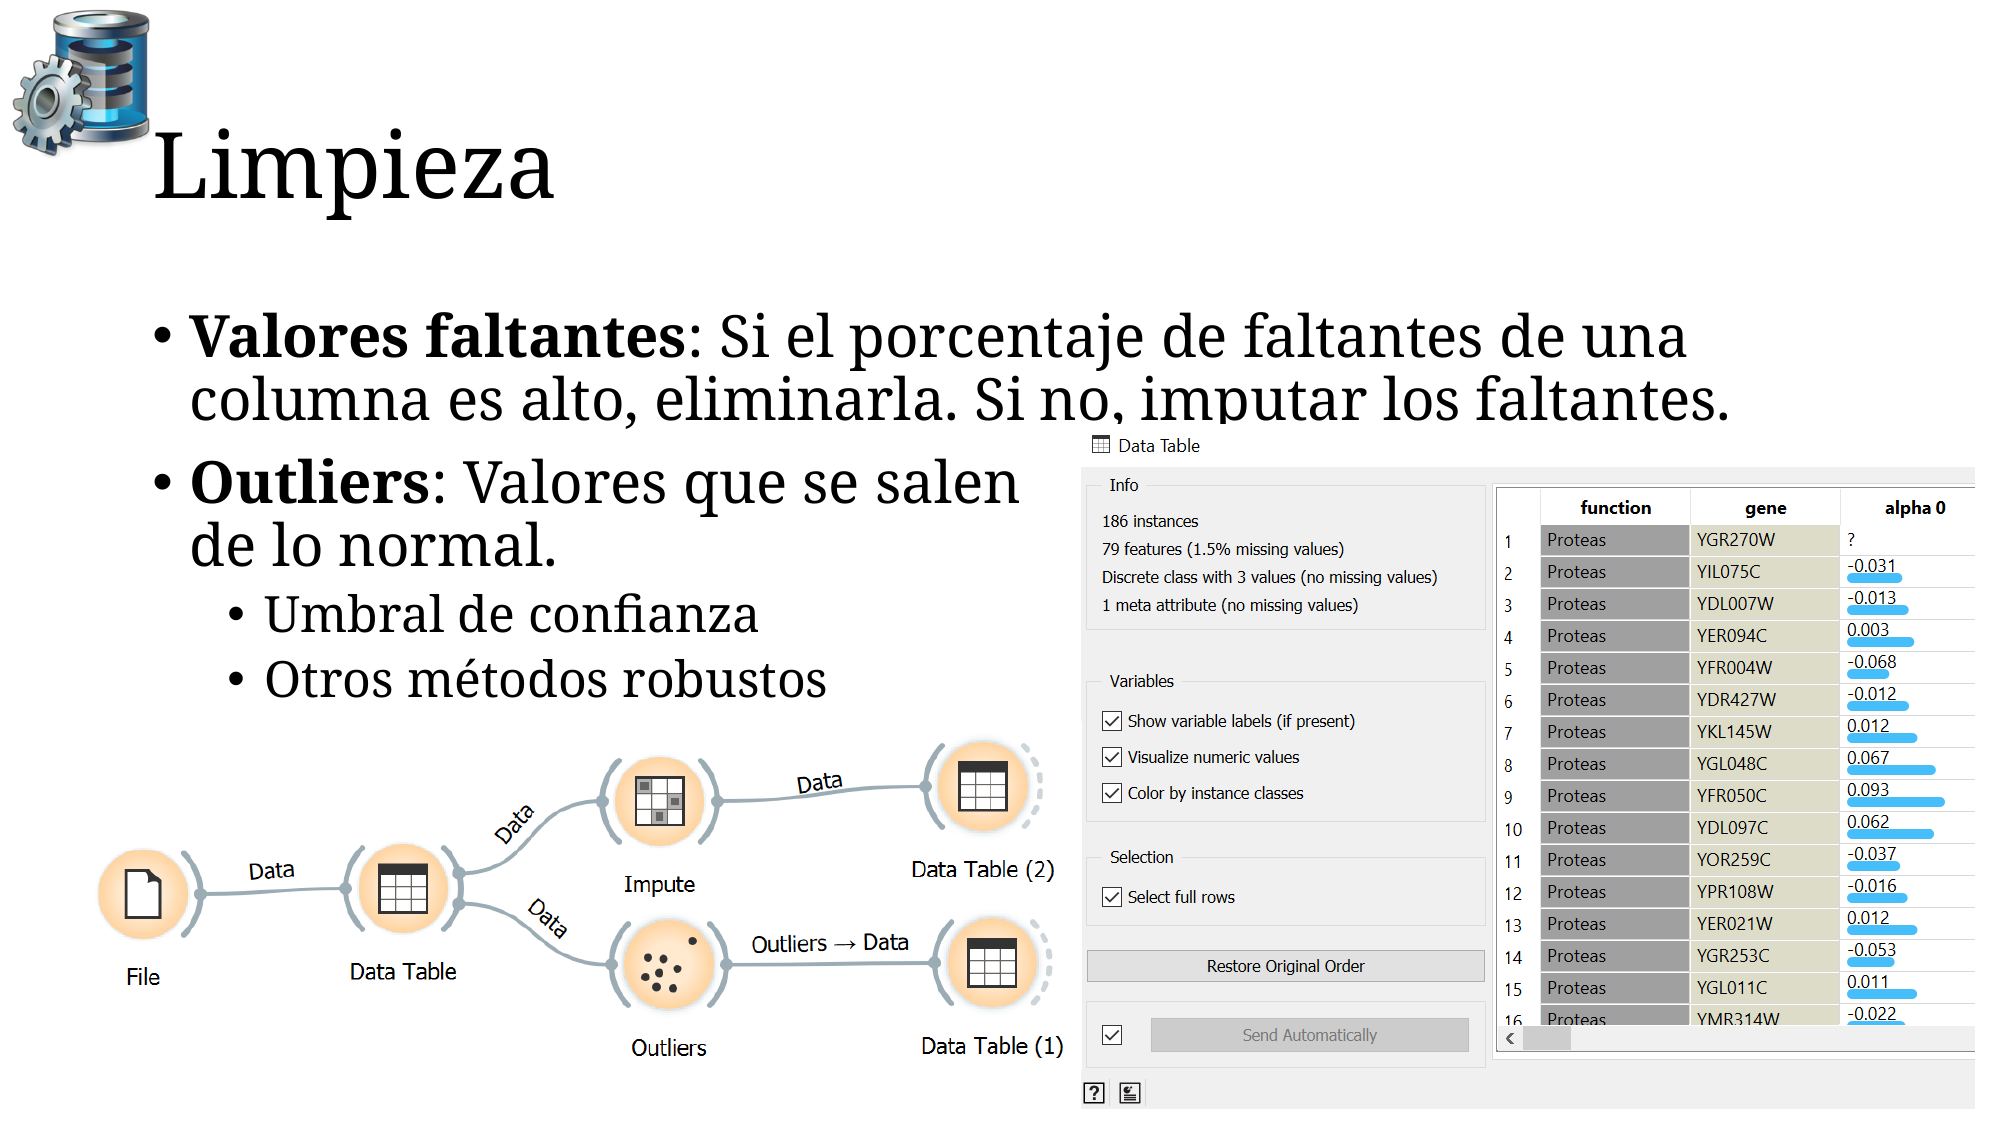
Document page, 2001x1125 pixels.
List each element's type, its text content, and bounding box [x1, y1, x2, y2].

picture [72, 424, 1975, 1109]
title Limpieza [137, 59, 1863, 278]
picture [0, 0, 166, 166]
list Valores faltantes: Si el porcentaje de faltantes de una columna es alto, eliminarla. Si no, imputar los faltantes. Outliers: Valores que se salen de lo normal. Umbral de confianza Otros métodos robustos [137, 299, 1899, 721]
